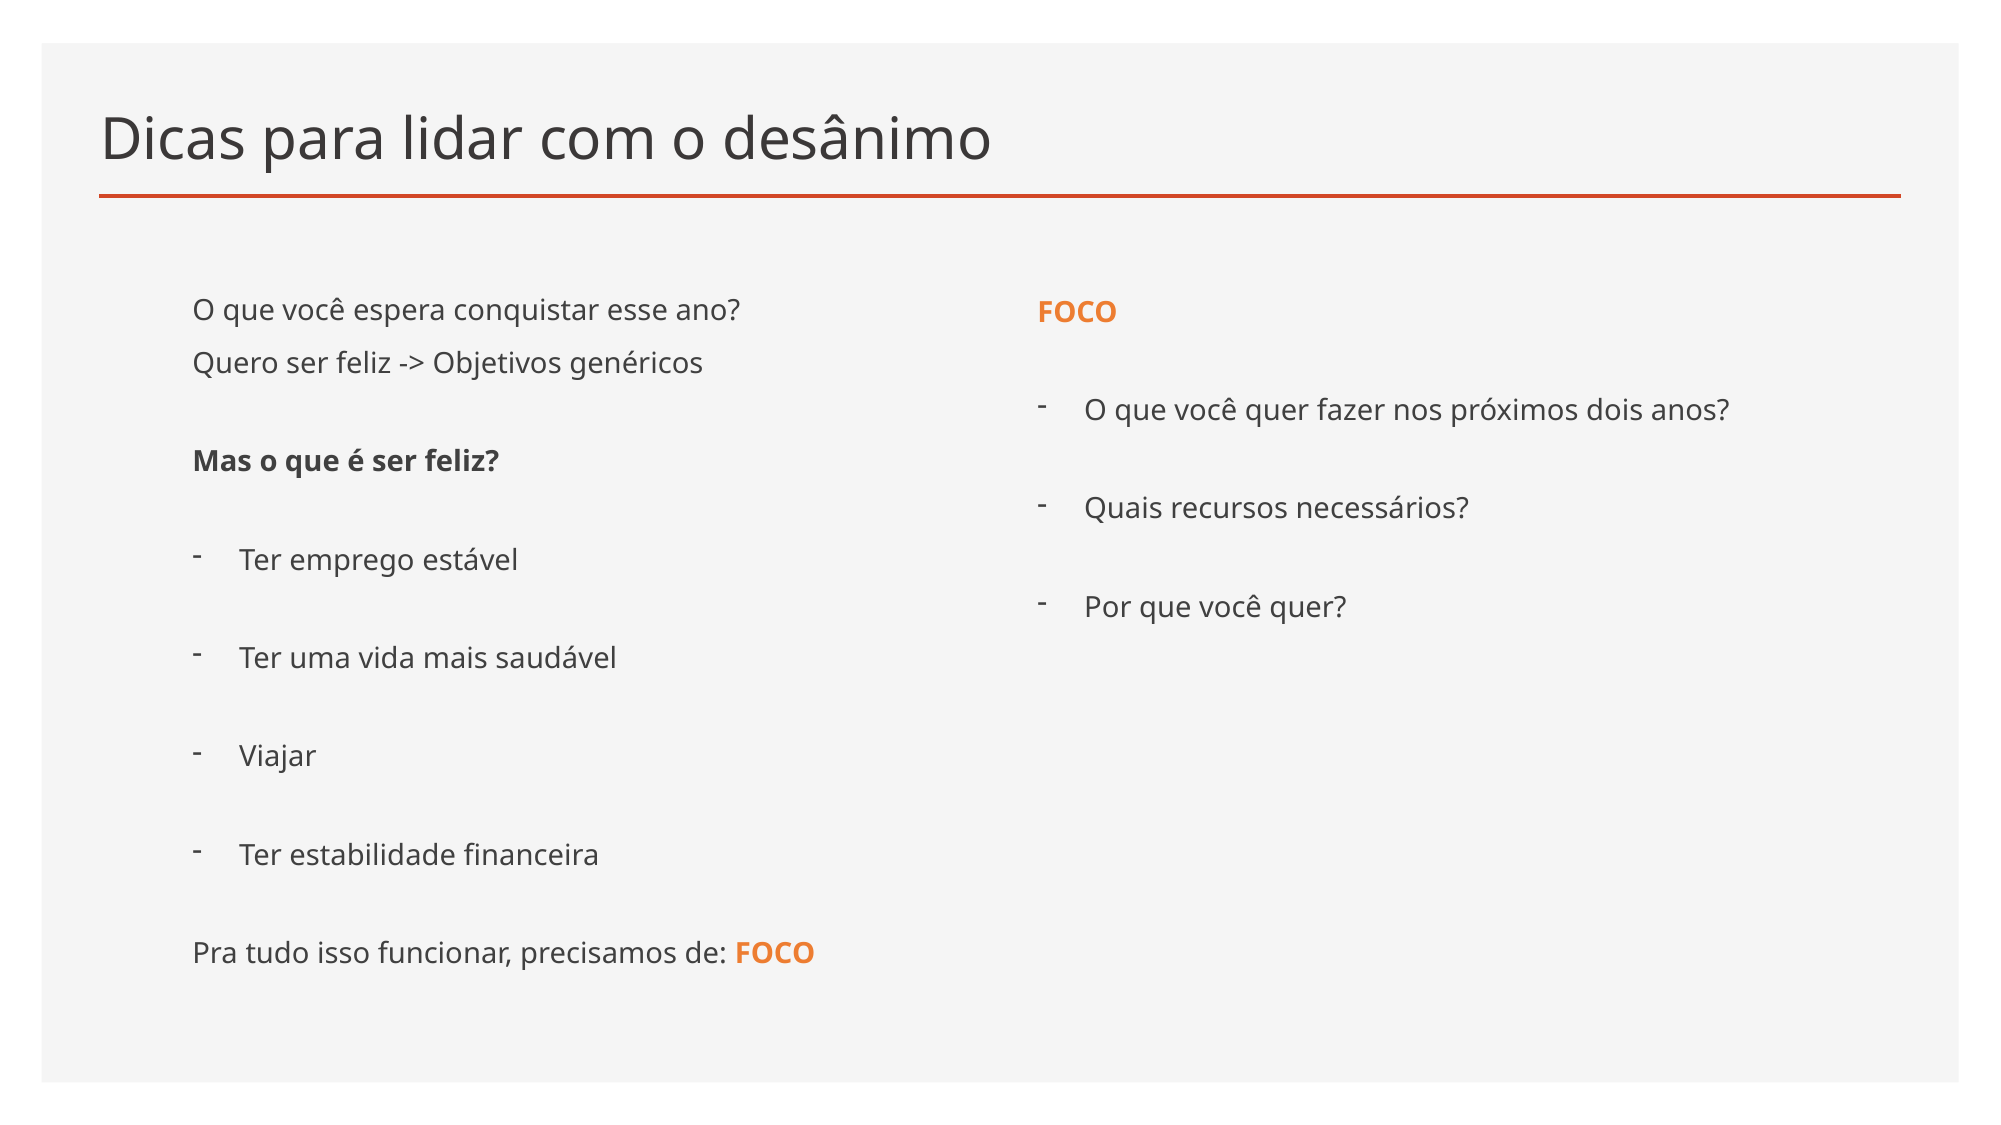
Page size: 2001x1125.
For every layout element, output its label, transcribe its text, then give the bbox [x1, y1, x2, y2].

list O que você espera conquistar esse ano? Quero ser feliz -> Objetivos genéricos Mas o que é ser feliz? Ter emprego estável Ter uma vida mais saudável Viajar Ter estabilidade financeira Pra tudo isso funcionar, precisamos de: FOCO [177, 266, 902, 1104]
text_box FOCO O que você quer fazer nos próximos dois anos? Quais recursos necessários? Por que você quer? [1022, 267, 1747, 1105]
title Dicas para lidar com o desânimo [85, 73, 1214, 179]
